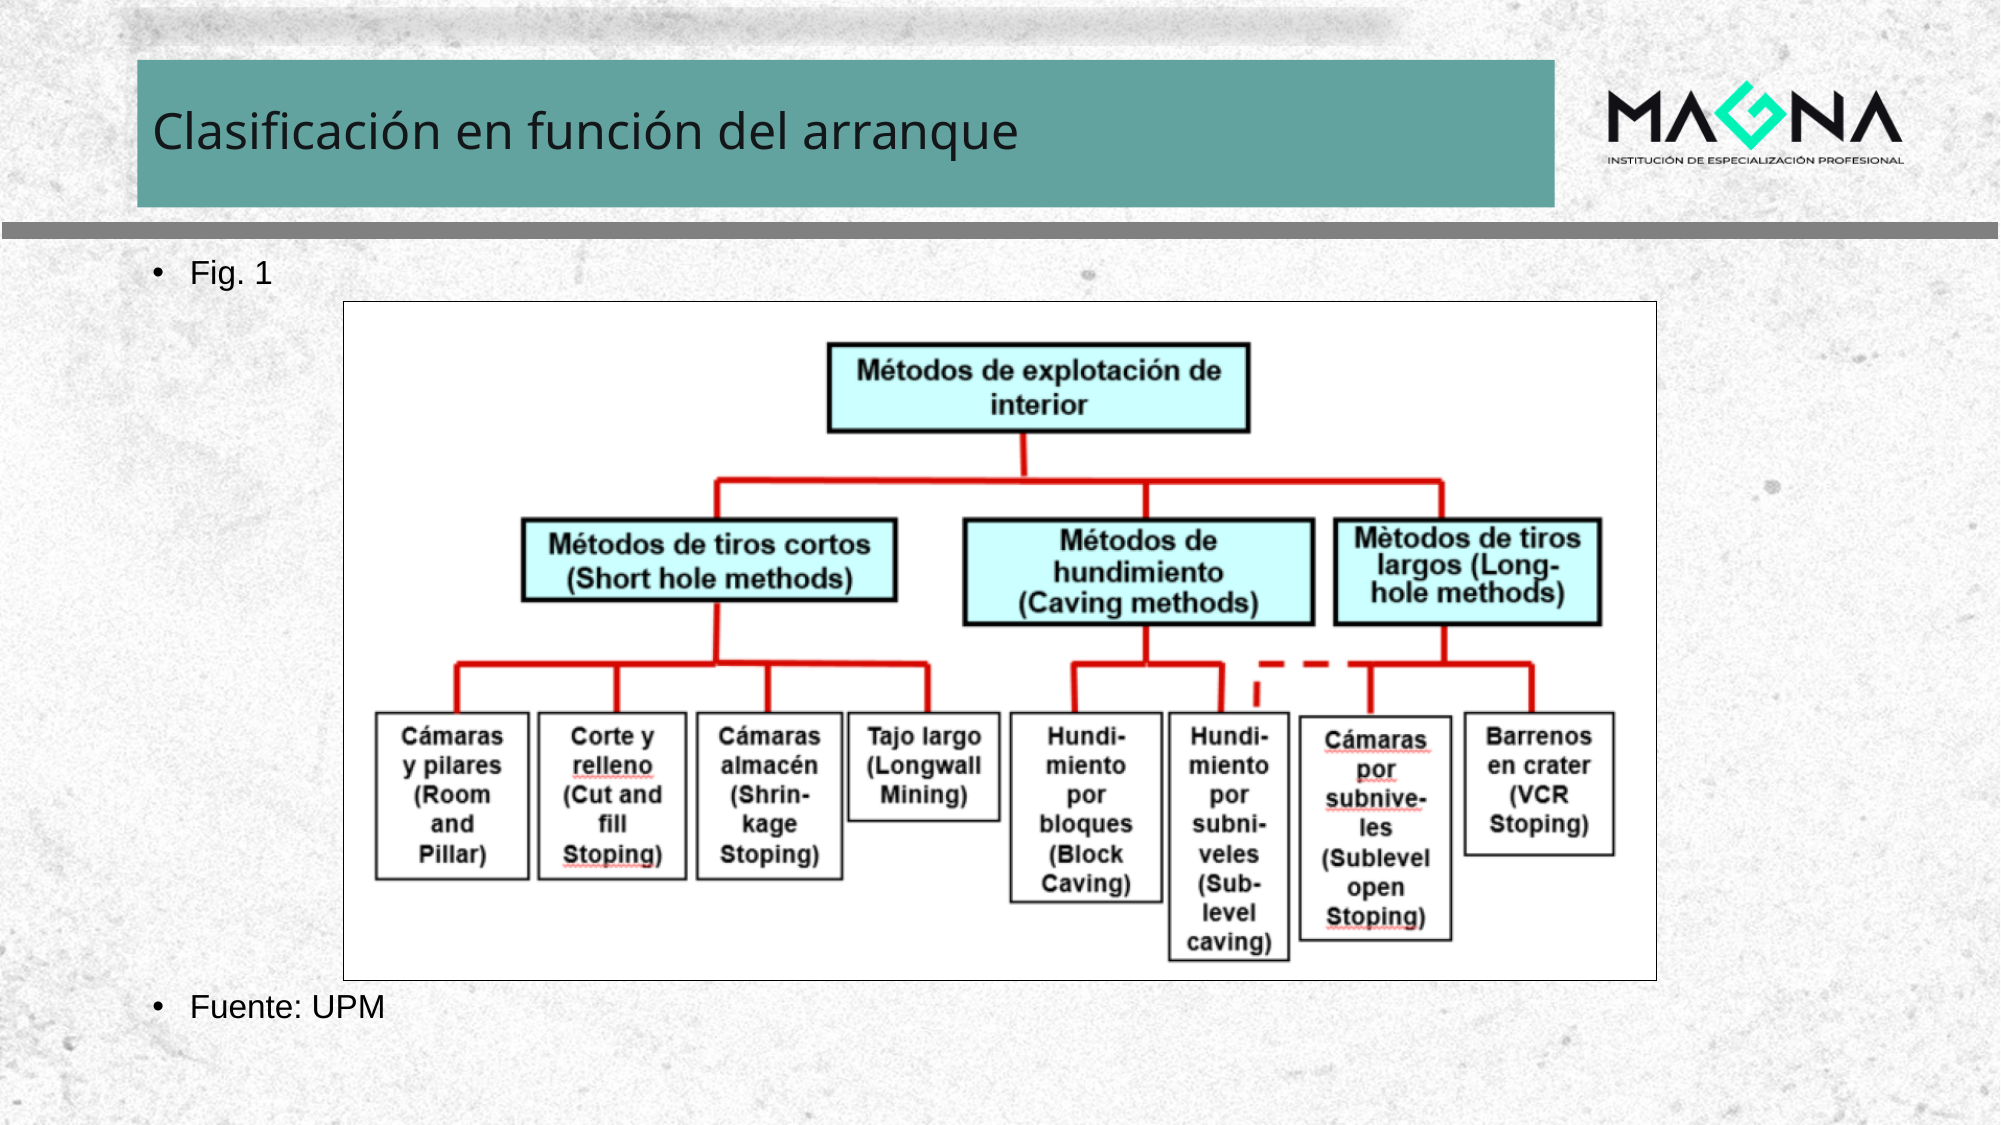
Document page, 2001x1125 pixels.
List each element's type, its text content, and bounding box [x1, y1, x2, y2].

title Clasificación en función del arranque [137, 59, 1555, 208]
list Fig. 1 [137, 253, 374, 295]
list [343, 301, 1657, 981]
list Fuente: UPM [137, 987, 669, 1029]
picture [0, 0, 2001, 1125]
